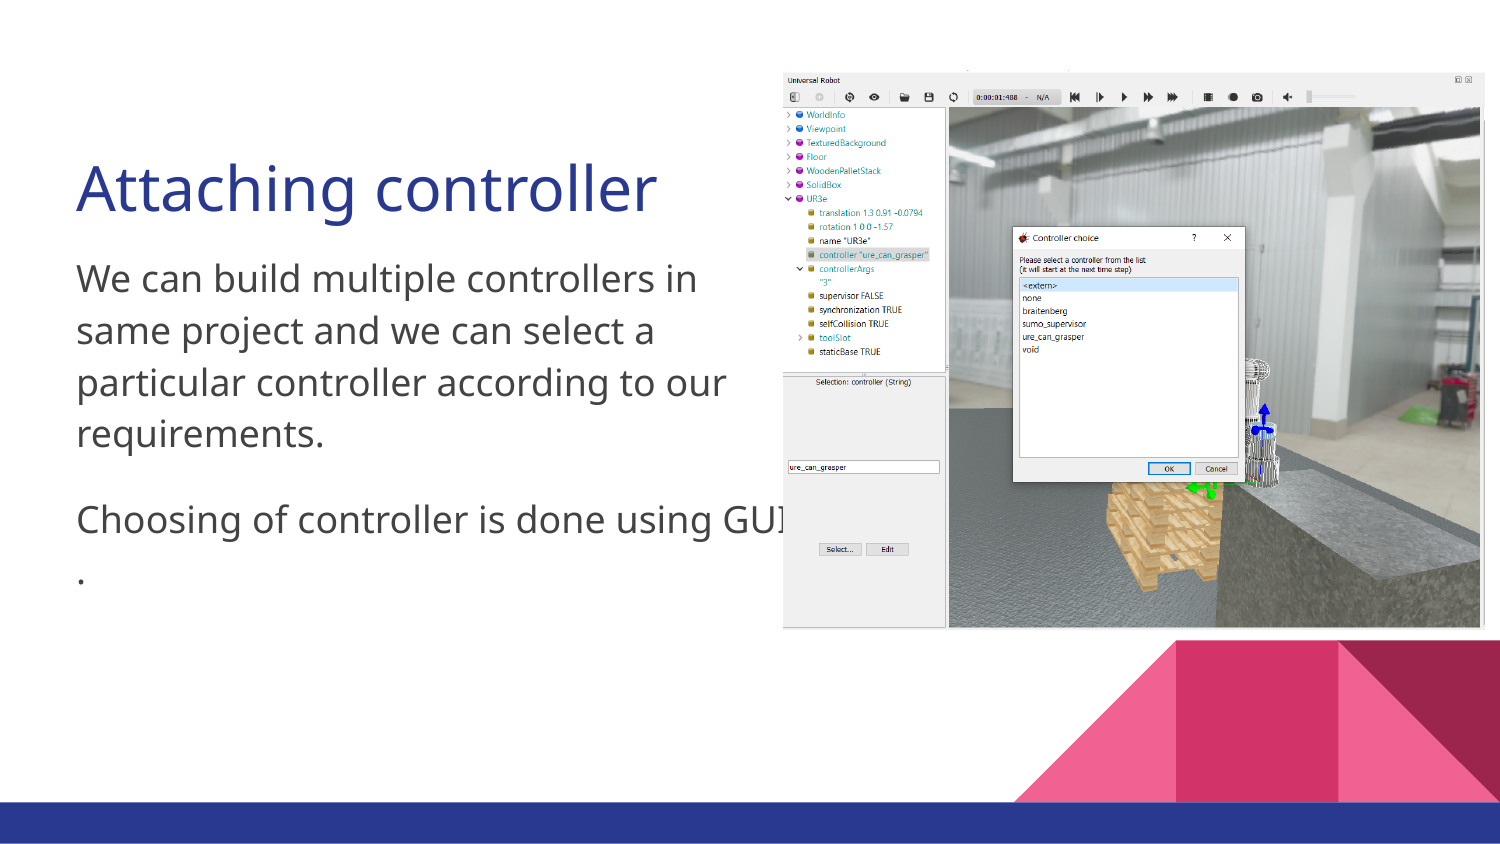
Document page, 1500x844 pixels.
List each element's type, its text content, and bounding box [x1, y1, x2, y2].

title Attaching controller [61, 133, 778, 233]
list We can build multiple controllers in same project and we can select a particular controller according to our requirements. Choosing of controller is done using GUI . [61, 233, 810, 722]
picture [783, 70, 1485, 630]
